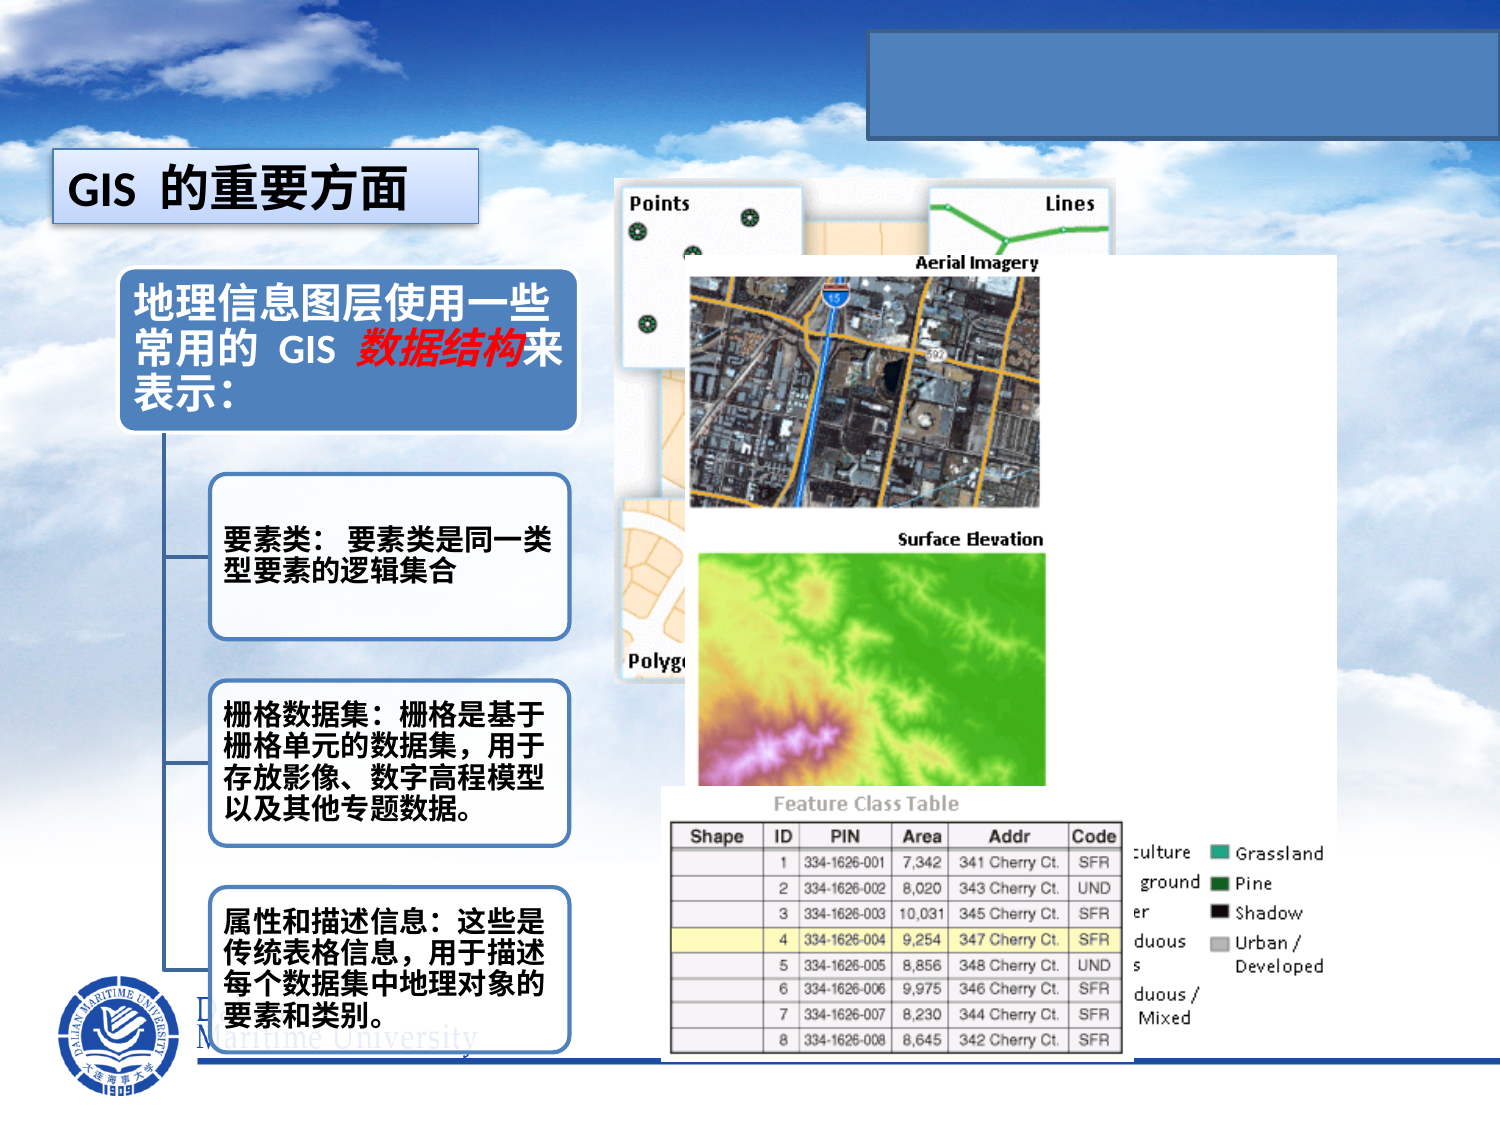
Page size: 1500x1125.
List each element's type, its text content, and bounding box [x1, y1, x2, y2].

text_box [0, 266, 679, 1053]
picture [0, 0, 1500, 1125]
text_box GIS 的重要方面 [52, 148, 479, 224]
